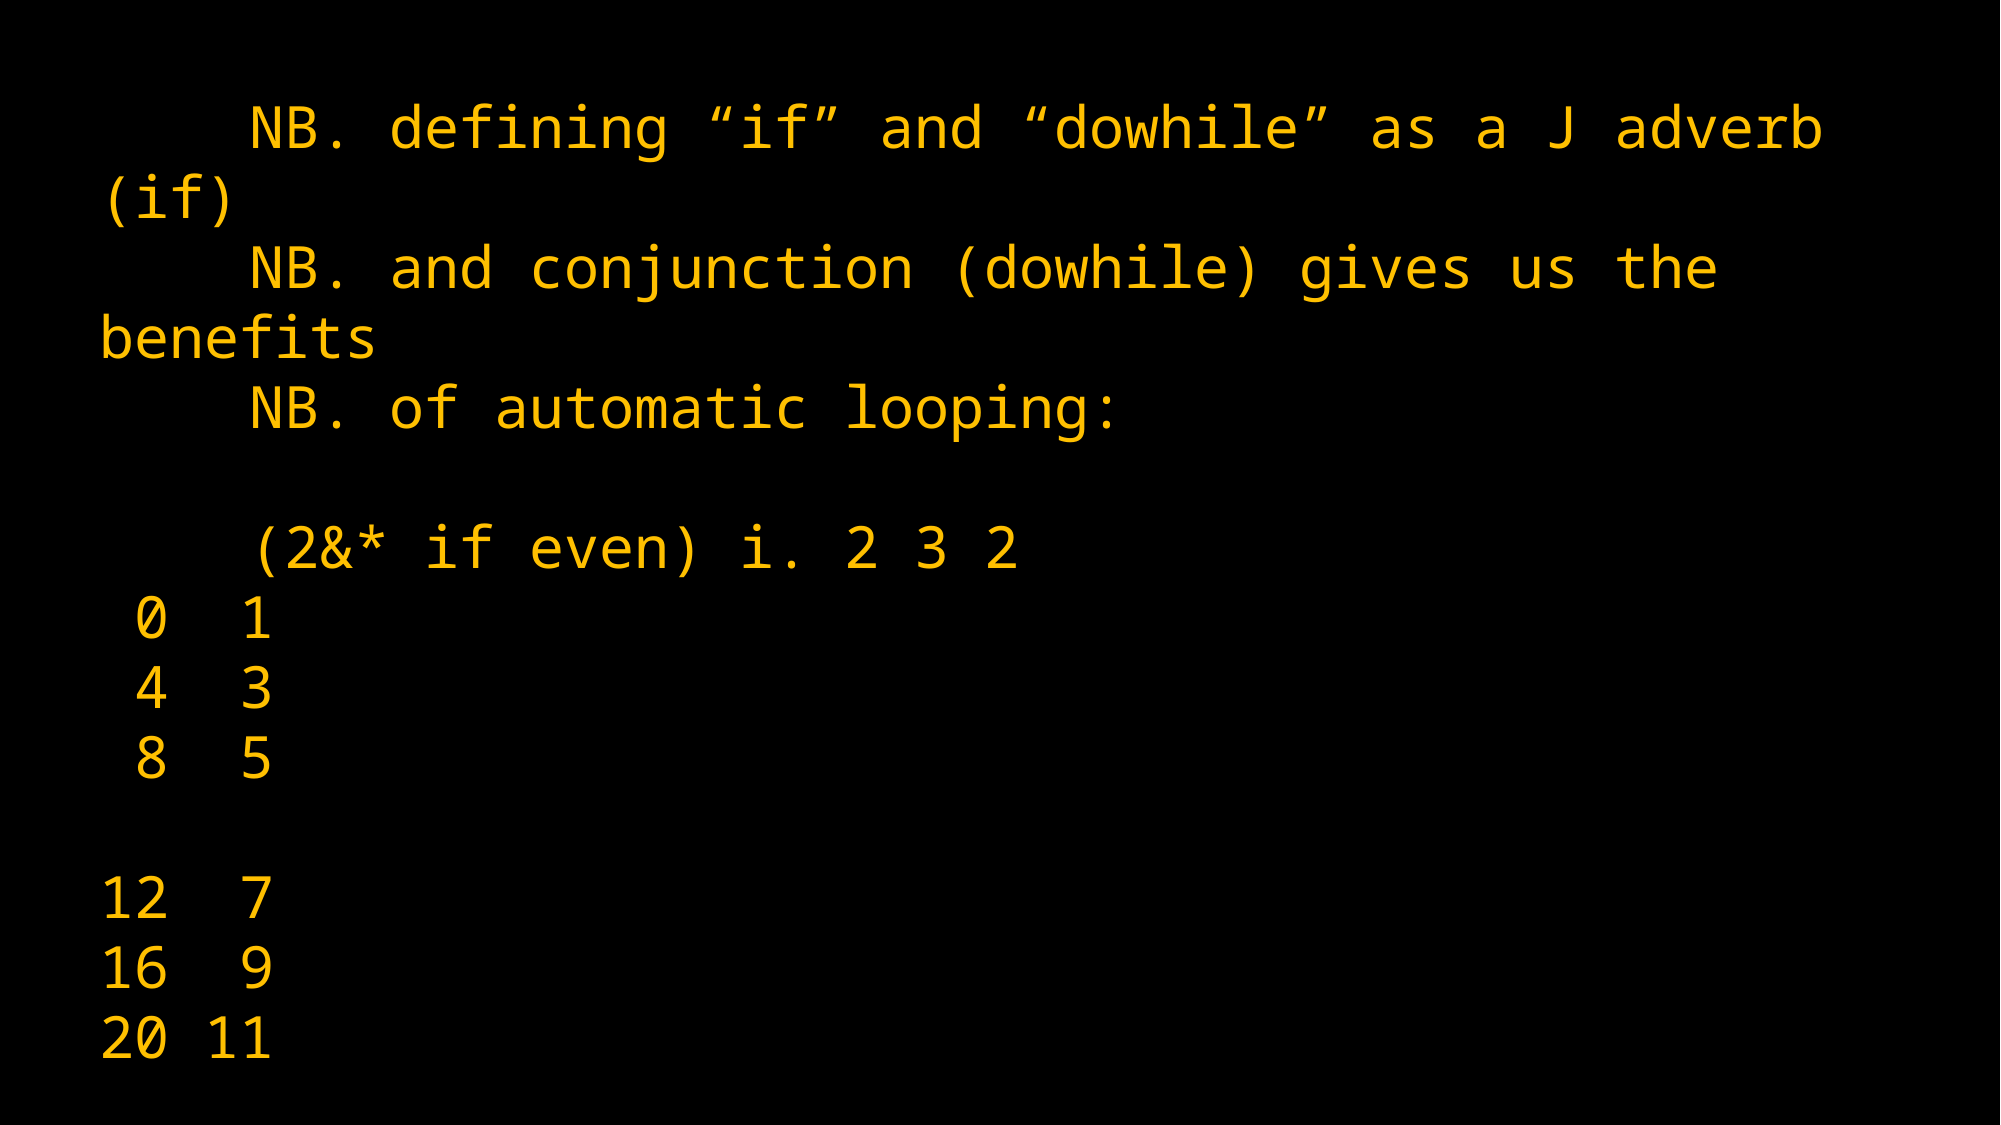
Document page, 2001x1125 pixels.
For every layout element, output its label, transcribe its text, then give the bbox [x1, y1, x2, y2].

text_box NB. defining “if” and “dowhile” as a J adverb (if) NB. and conjunction (dowhile) gives us the benefits NB. of automatic looping: (2&* if even) i. 2 3 2 0 1 4 3 8 5 12 7 16 9 20 11 [84, 82, 1970, 1078]
